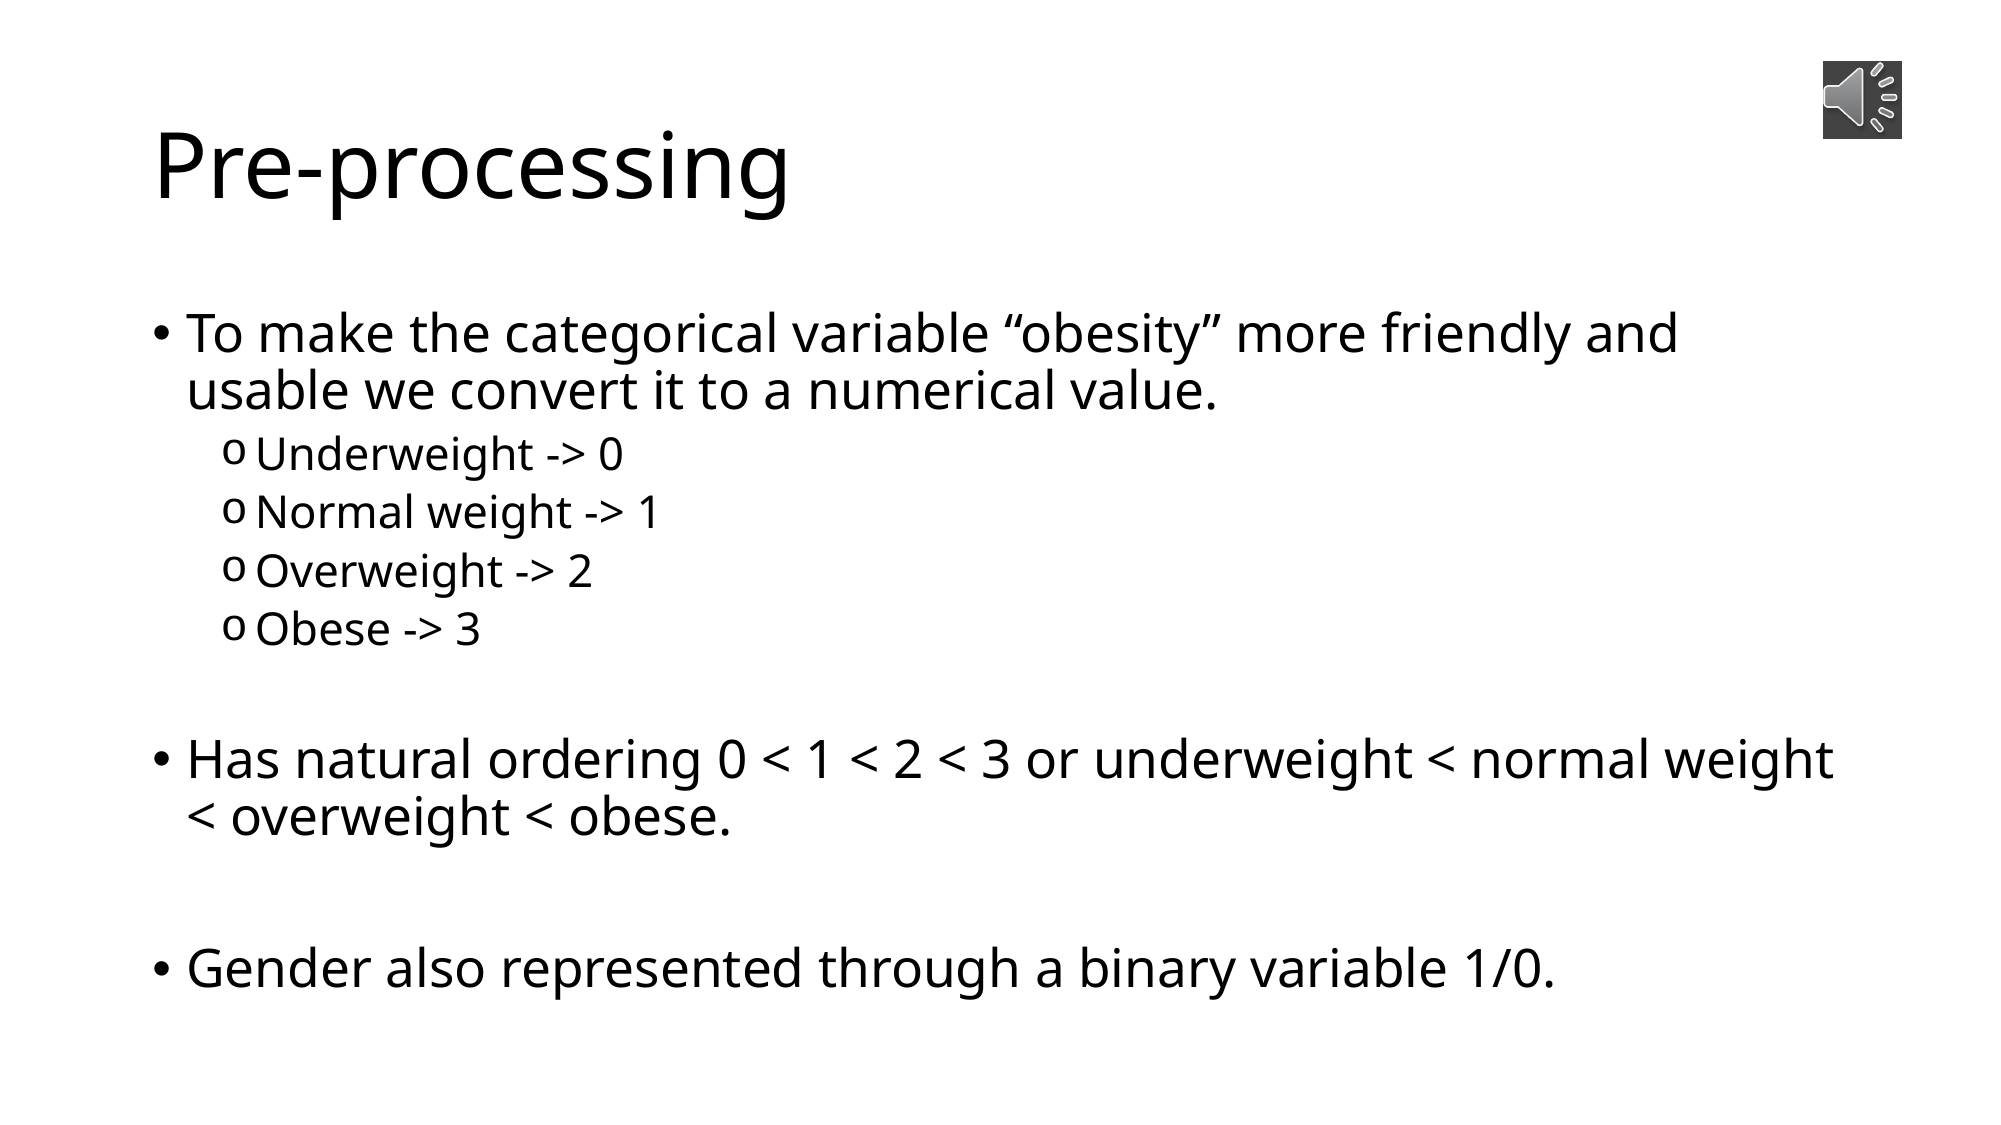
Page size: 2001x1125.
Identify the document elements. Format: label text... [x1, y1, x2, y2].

picture [1821, 59, 1903, 141]
title Pre-processing [137, 59, 1863, 278]
list To make the categorical variable “obesity” more friendly and usable we convert it to a numerical value. Underweight -> 0 Normal weight -> 1 Overweight -> 2 Obese -> 3 Has natural ordering 0 < 1 < 2 < 3 or underweight < normal weight < overweight < obese. Gender also represented through a binary variable 1/0. [137, 299, 1863, 1014]
